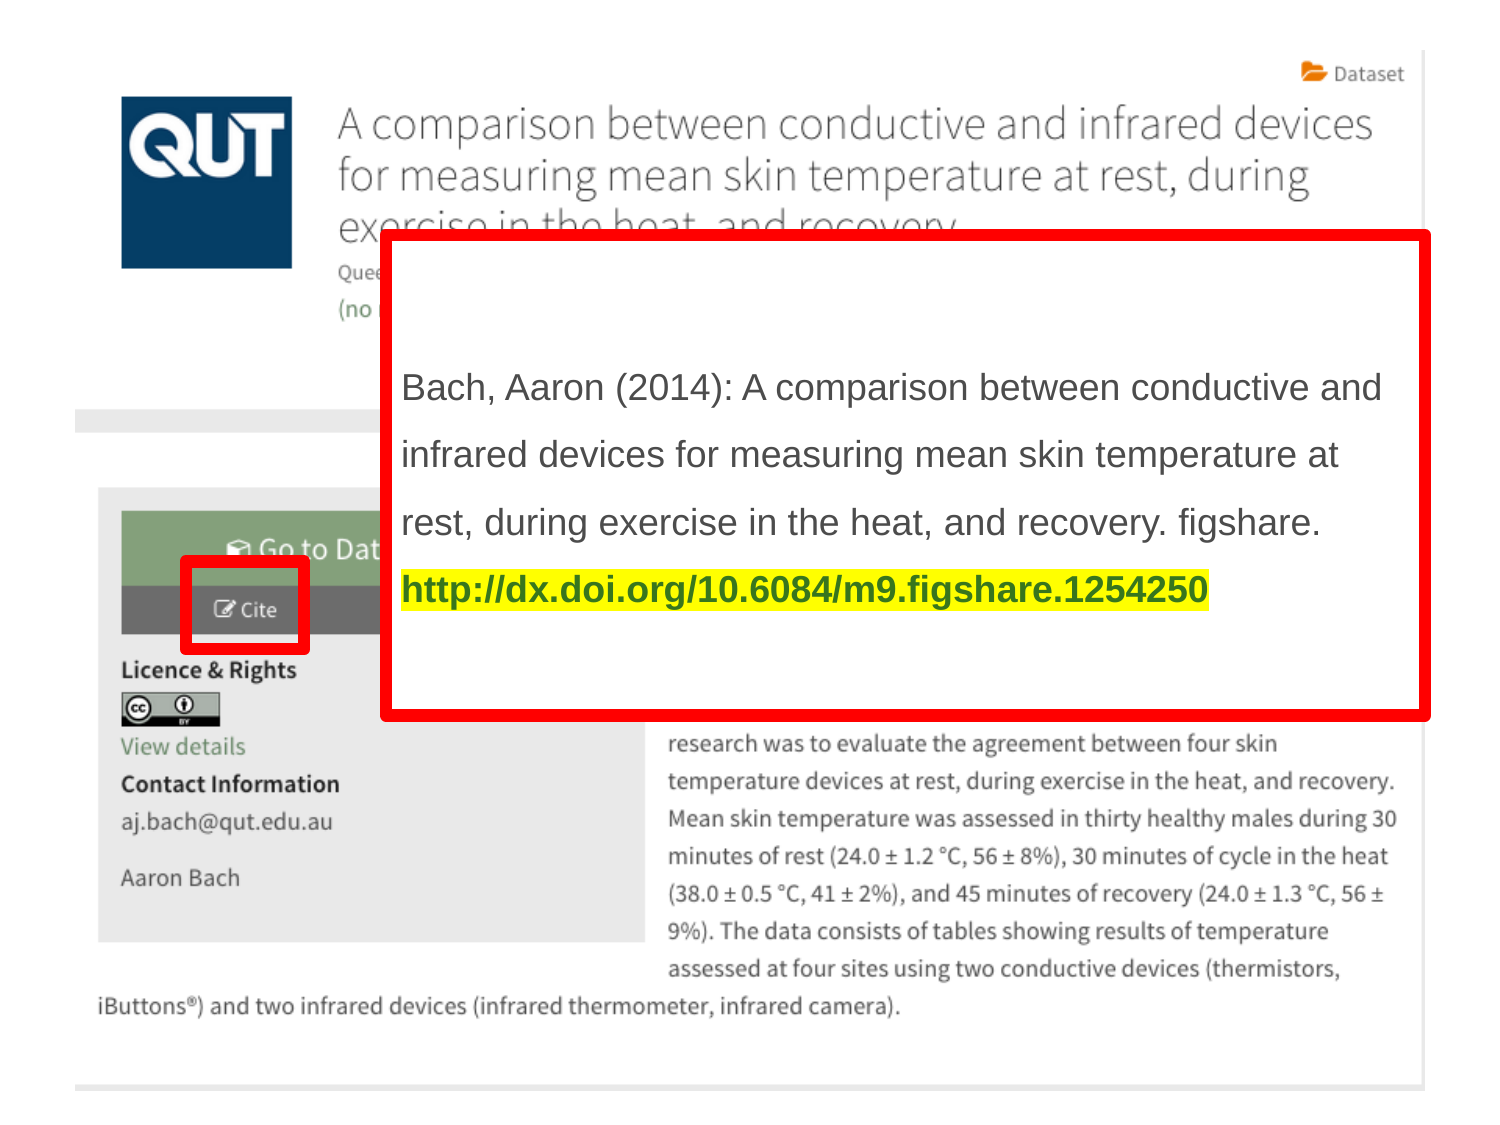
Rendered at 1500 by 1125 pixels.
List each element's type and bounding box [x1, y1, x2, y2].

picture [74, 49, 1426, 1092]
